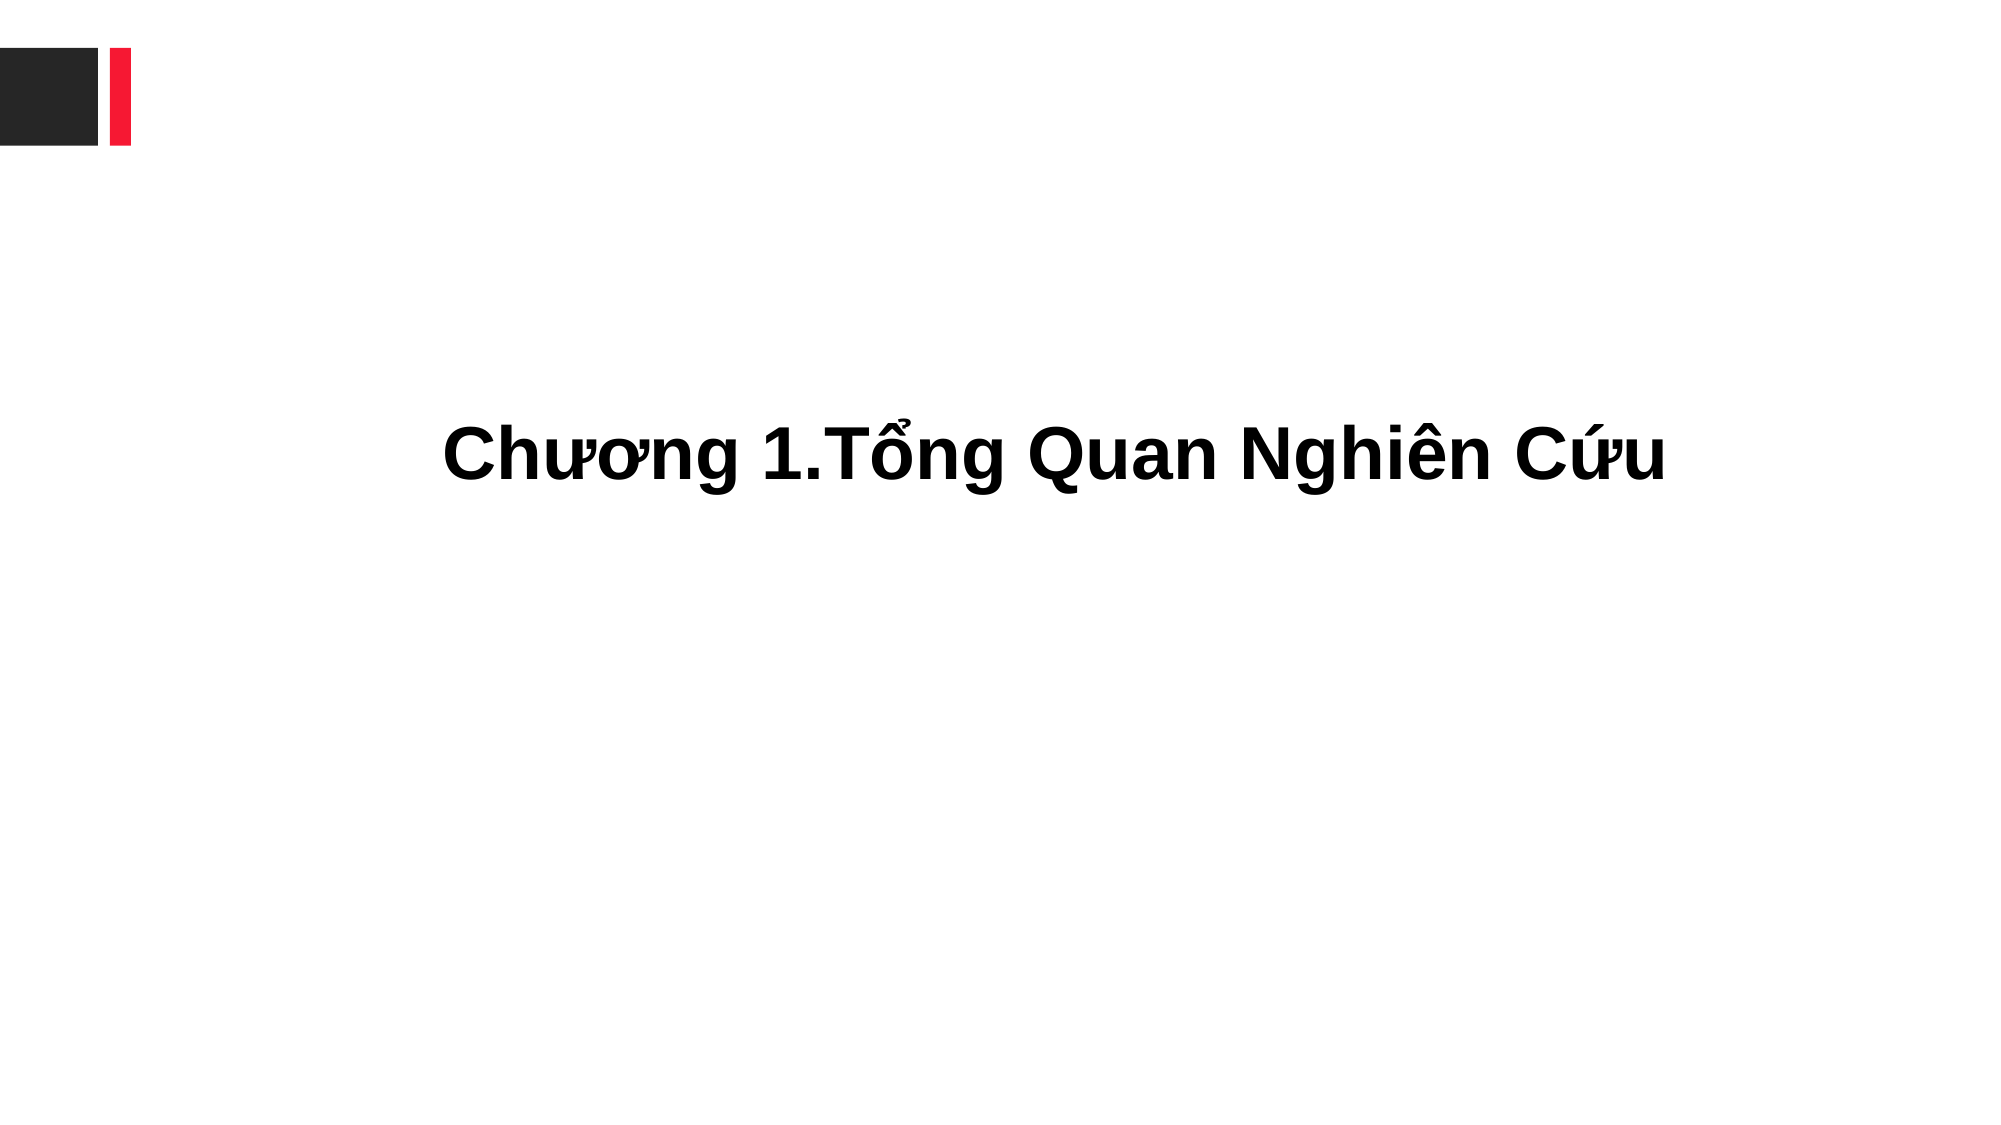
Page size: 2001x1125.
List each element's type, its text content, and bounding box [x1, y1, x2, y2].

text_box Chương 1.Tổng Quan Nghiên Cứu [142, 396, 1969, 525]
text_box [0, 47, 1950, 146]
